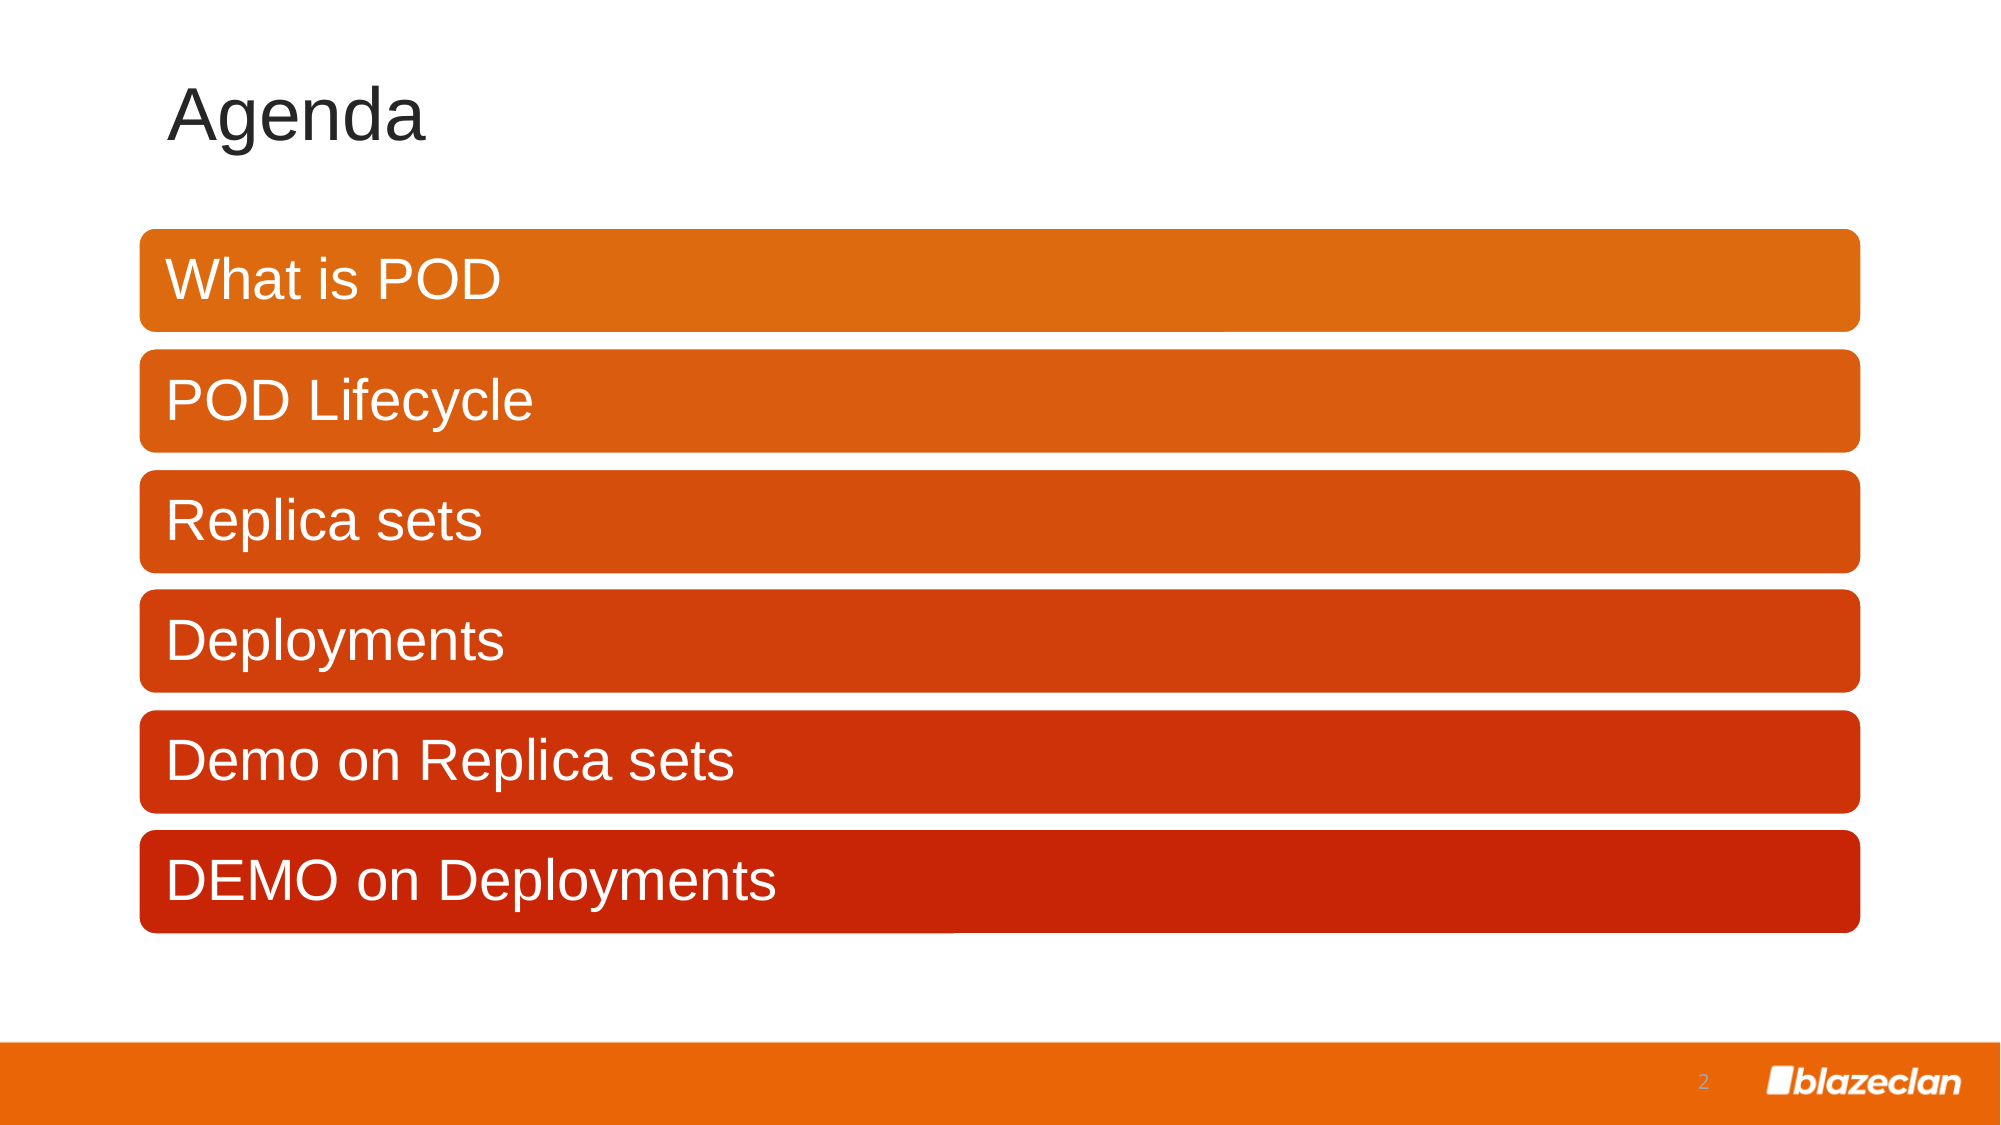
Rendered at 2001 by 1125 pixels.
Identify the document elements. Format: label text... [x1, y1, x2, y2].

picture [0, 0, 2001, 1125]
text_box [137, 225, 1863, 940]
slide_number 2 [1659, 1058, 1740, 1108]
title Agenda [137, 7, 1863, 223]
